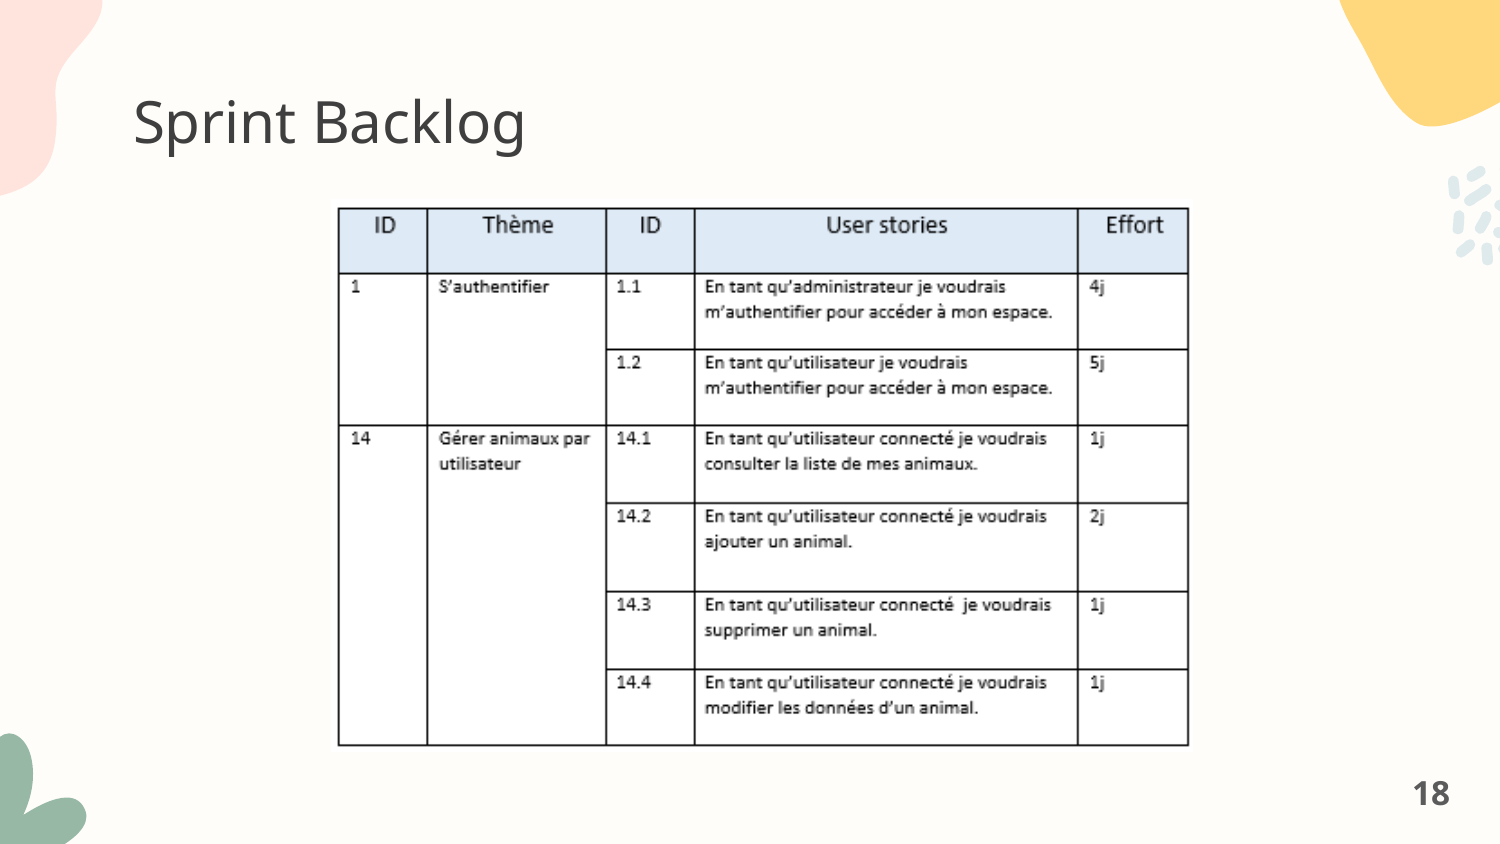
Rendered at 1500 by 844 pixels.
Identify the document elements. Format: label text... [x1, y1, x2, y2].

picture [331, 199, 1193, 752]
text_box 18 [1362, 740, 1500, 844]
title Sprint Backlog [118, 72, 1382, 167]
